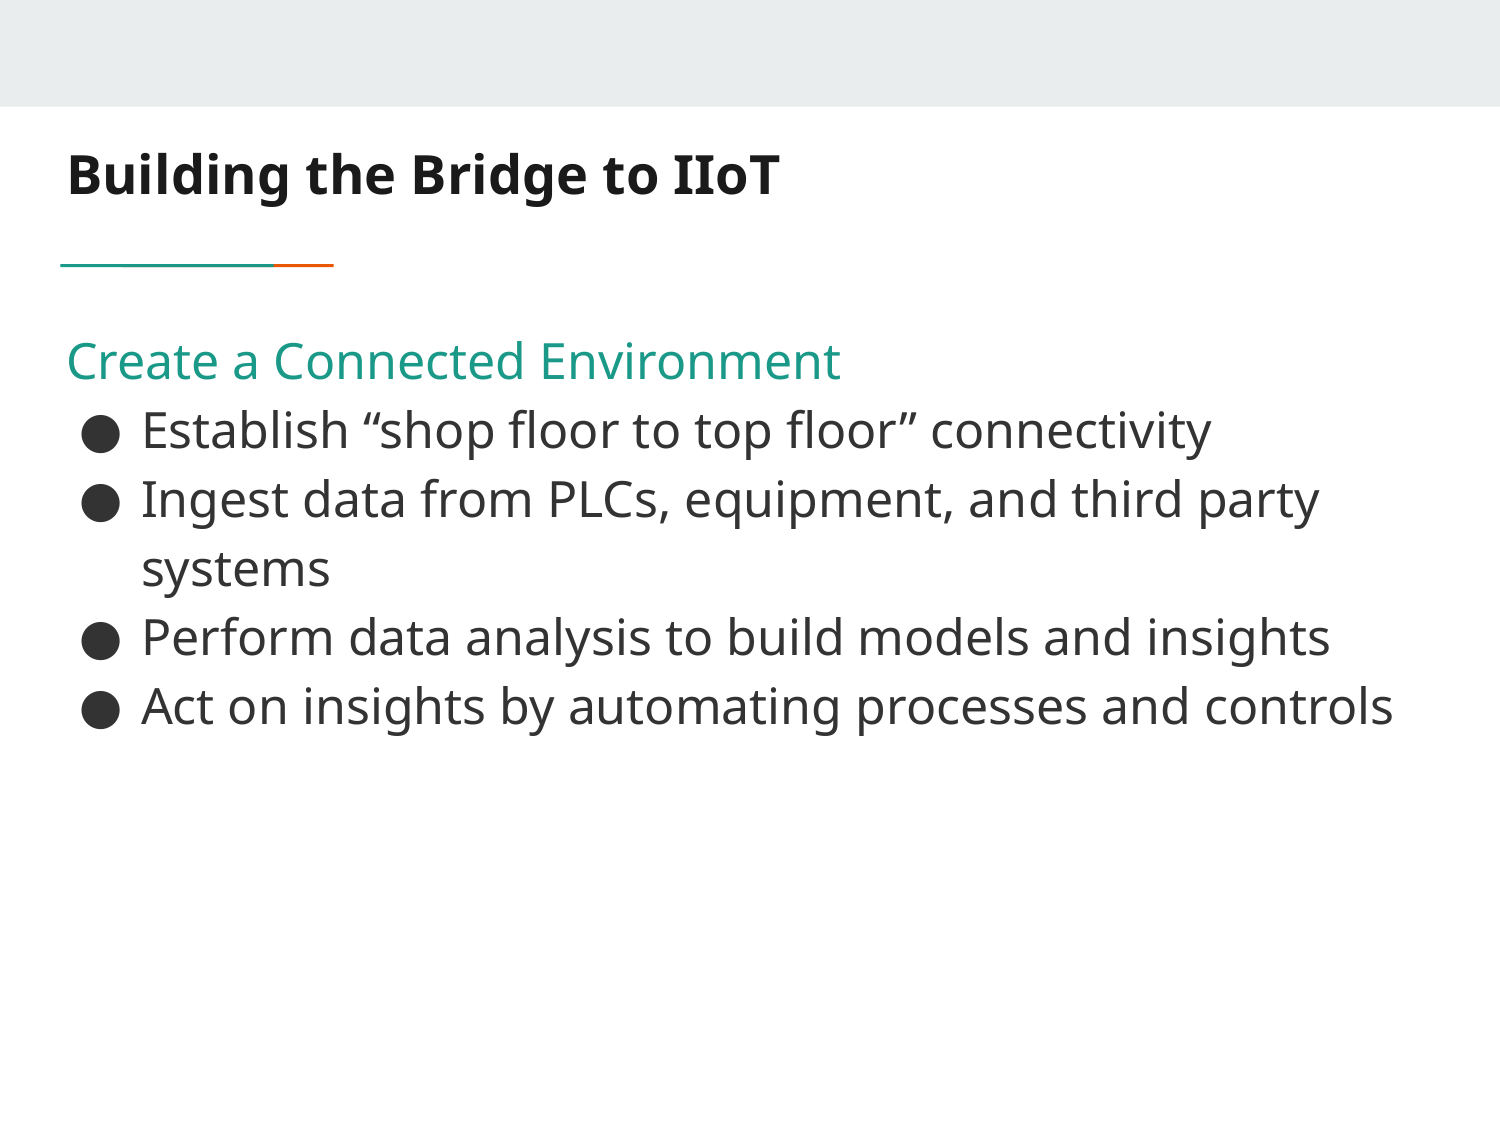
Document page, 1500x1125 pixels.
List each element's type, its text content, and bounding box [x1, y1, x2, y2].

title Building the Bridge to IIoT [51, 125, 1313, 243]
list Create a Connected Environment Establish “shop floor to top floor” connectivity Ingest data from PLCs, equipment, and third party systems Perform data analysis to build models and insights Act on insights by automating processes and controls [51, 305, 1449, 1007]
